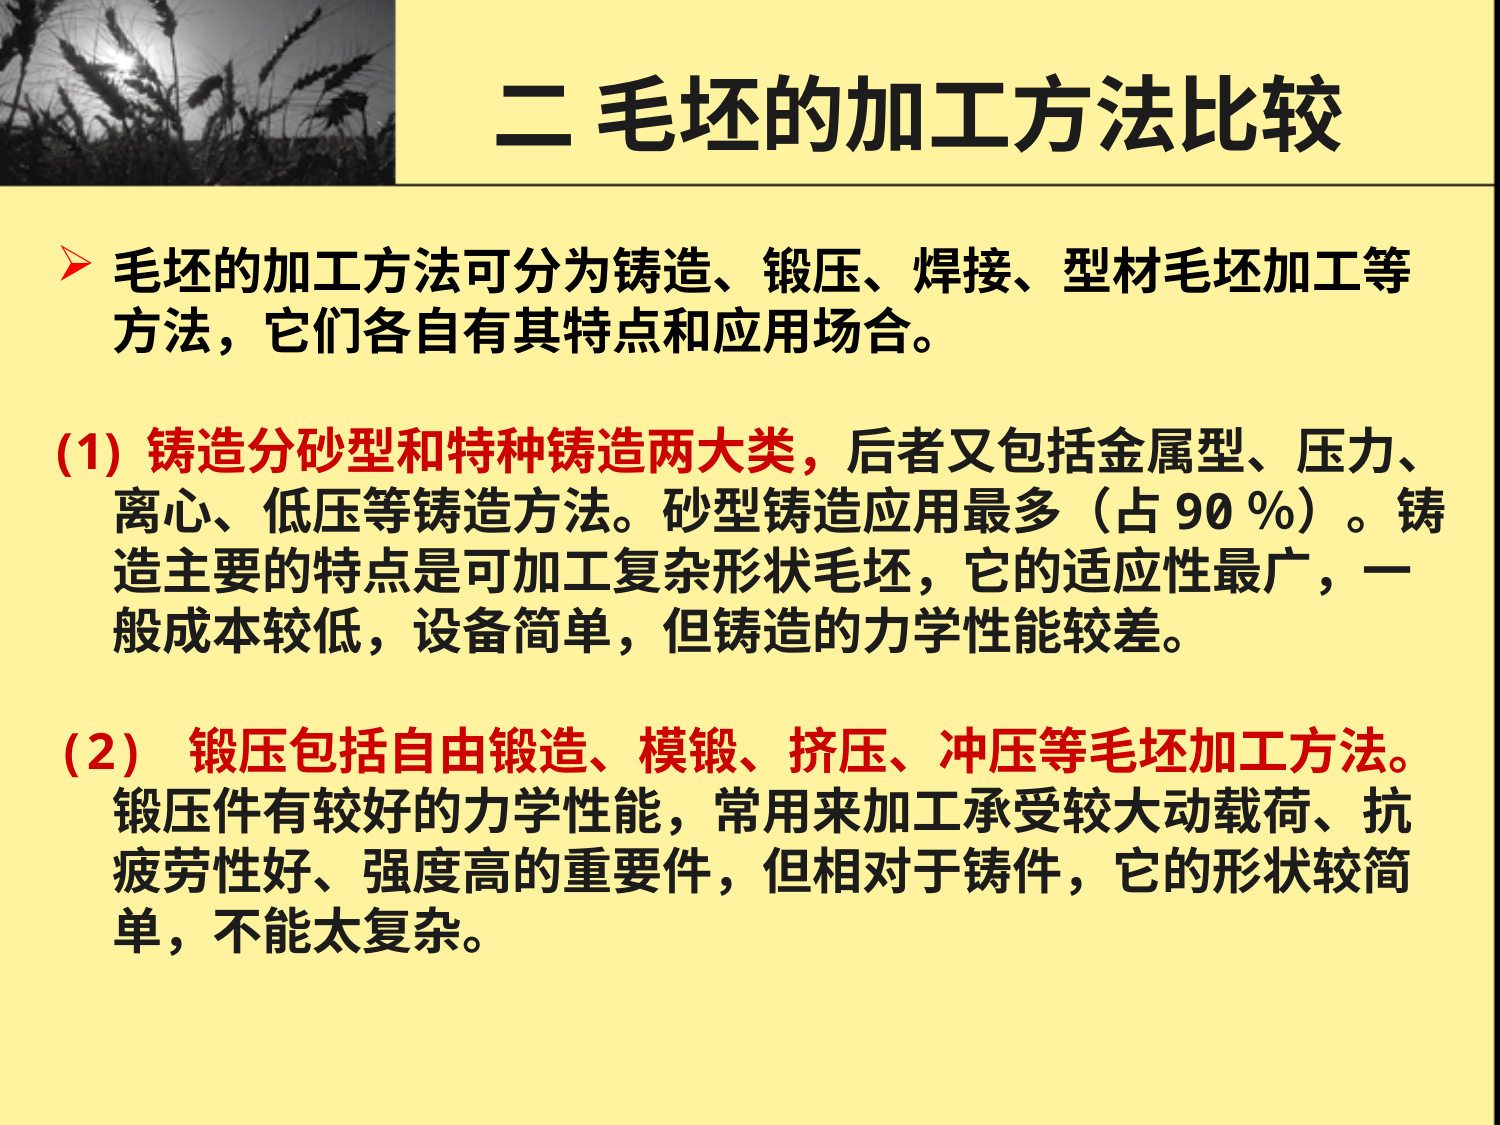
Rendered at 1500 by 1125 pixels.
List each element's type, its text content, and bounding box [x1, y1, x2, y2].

title 二 毛坯的加工方法比较 [425, 14, 1413, 211]
text_box 毛坯的加工方法可分为铸造、锻压、焊接、型材毛坯加工等方法，它们各自有其特点和应用场合。 铸造分砂型和特种铸造两大类，后者又包括金属型、压力、离心、低压等铸造方法。砂型铸造应用最多（占90％）。铸造主要的特点是可加工复杂形状毛坯，它的适应性最广，一般成本较低，设备简单，但铸造的力学性能较差。 (2) 锻压包括自由锻造、模锻、挤压、冲压等毛坯加工方法。锻压件有较好的力学性能，常用来加工承受较大动载荷、抗疲劳性好、强度高的重要件，但相对于铸件，它的形状较简单，不能太复杂。 [41, 231, 1471, 1087]
picture [0, 0, 1500, 1125]
